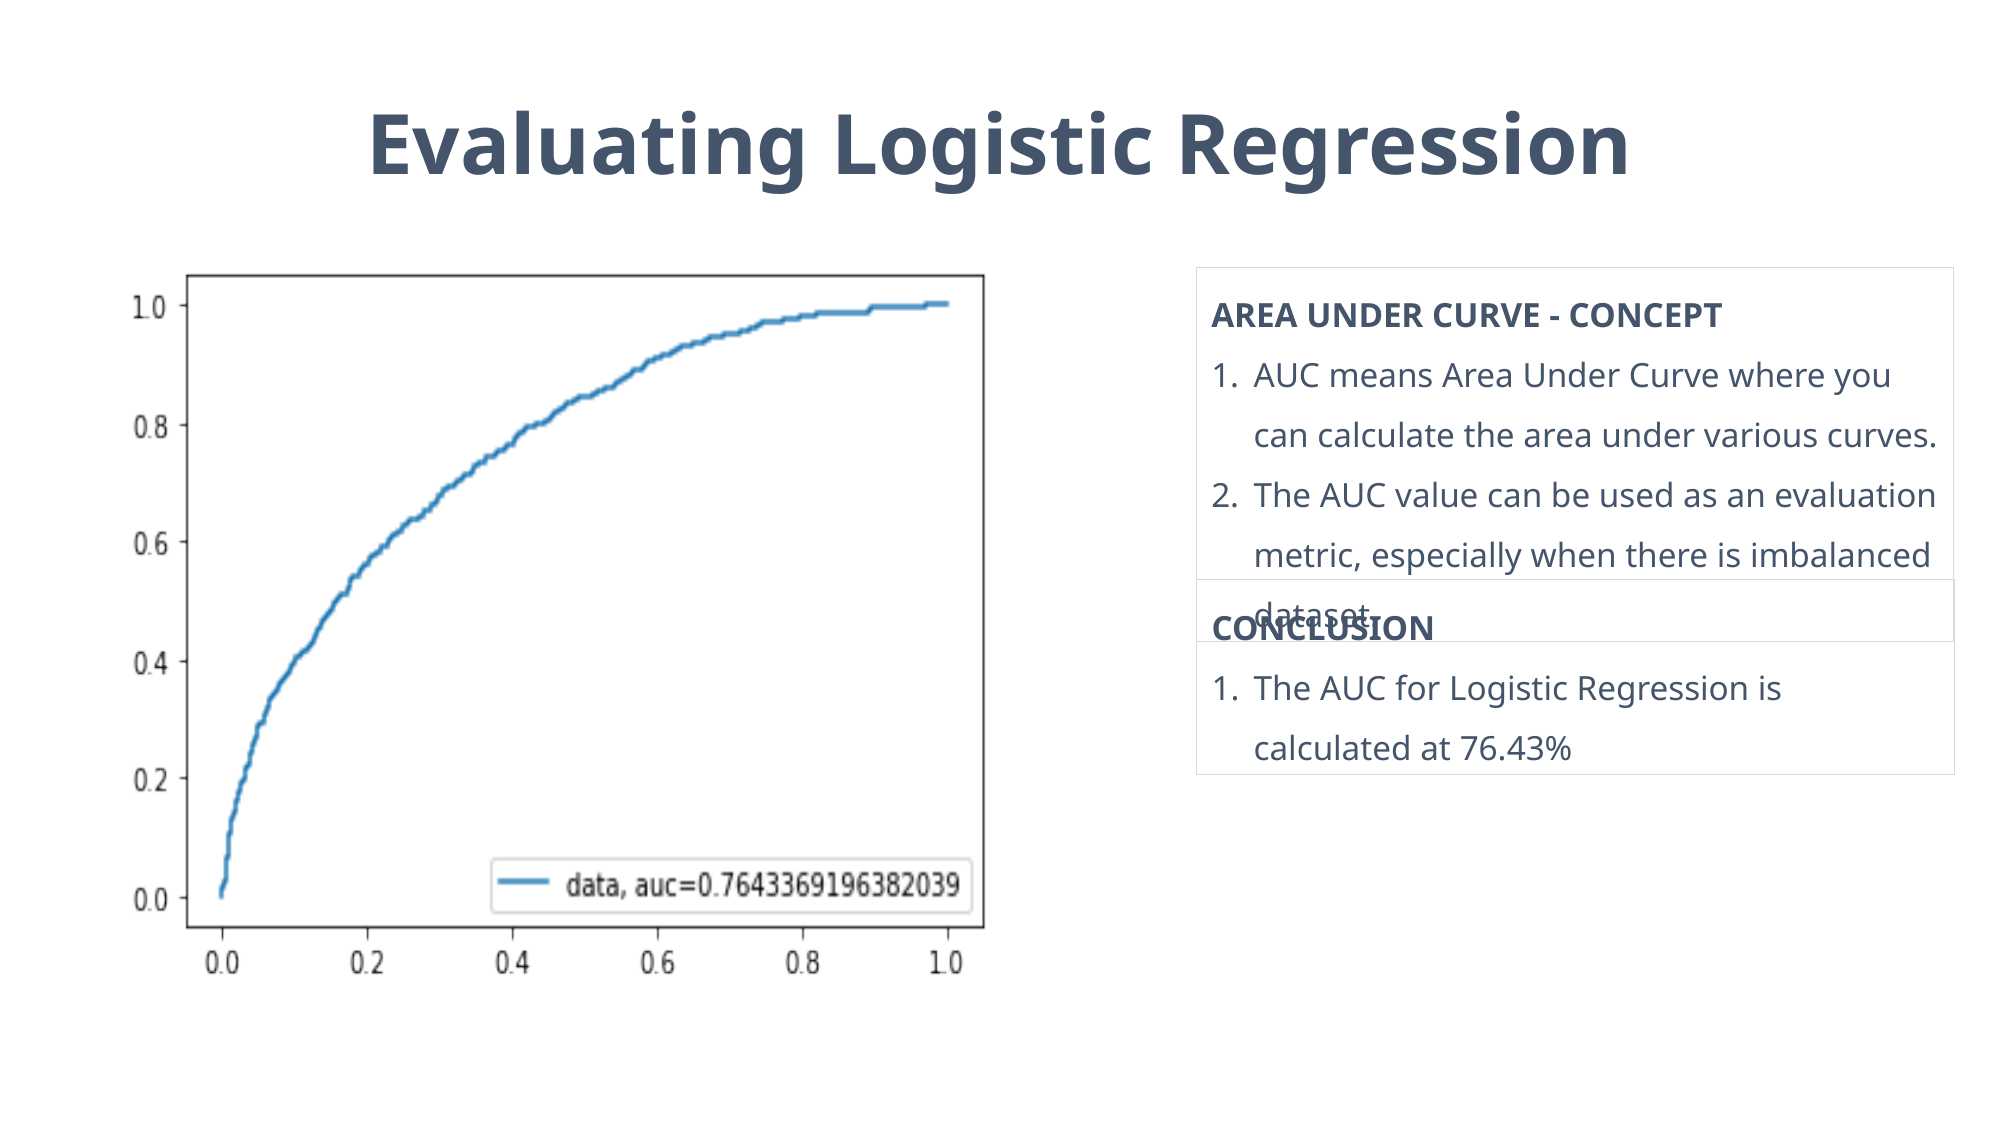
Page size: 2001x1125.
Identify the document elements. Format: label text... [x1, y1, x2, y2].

picture [115, 257, 1000, 999]
text_box CONCLUSION The AUC for Logistic Regression is calculated at 76.43% [1196, 579, 1955, 775]
text_box Evaluating Logistic Regression [351, 83, 1649, 199]
text_box AREA UNDER CURVE - CONCEPT AUC means Area Under Curve where you can calculate the area under various curves. The AUC value can be used as an evaluation metric, especially when there is imbalanced dataset. [1196, 267, 1954, 579]
